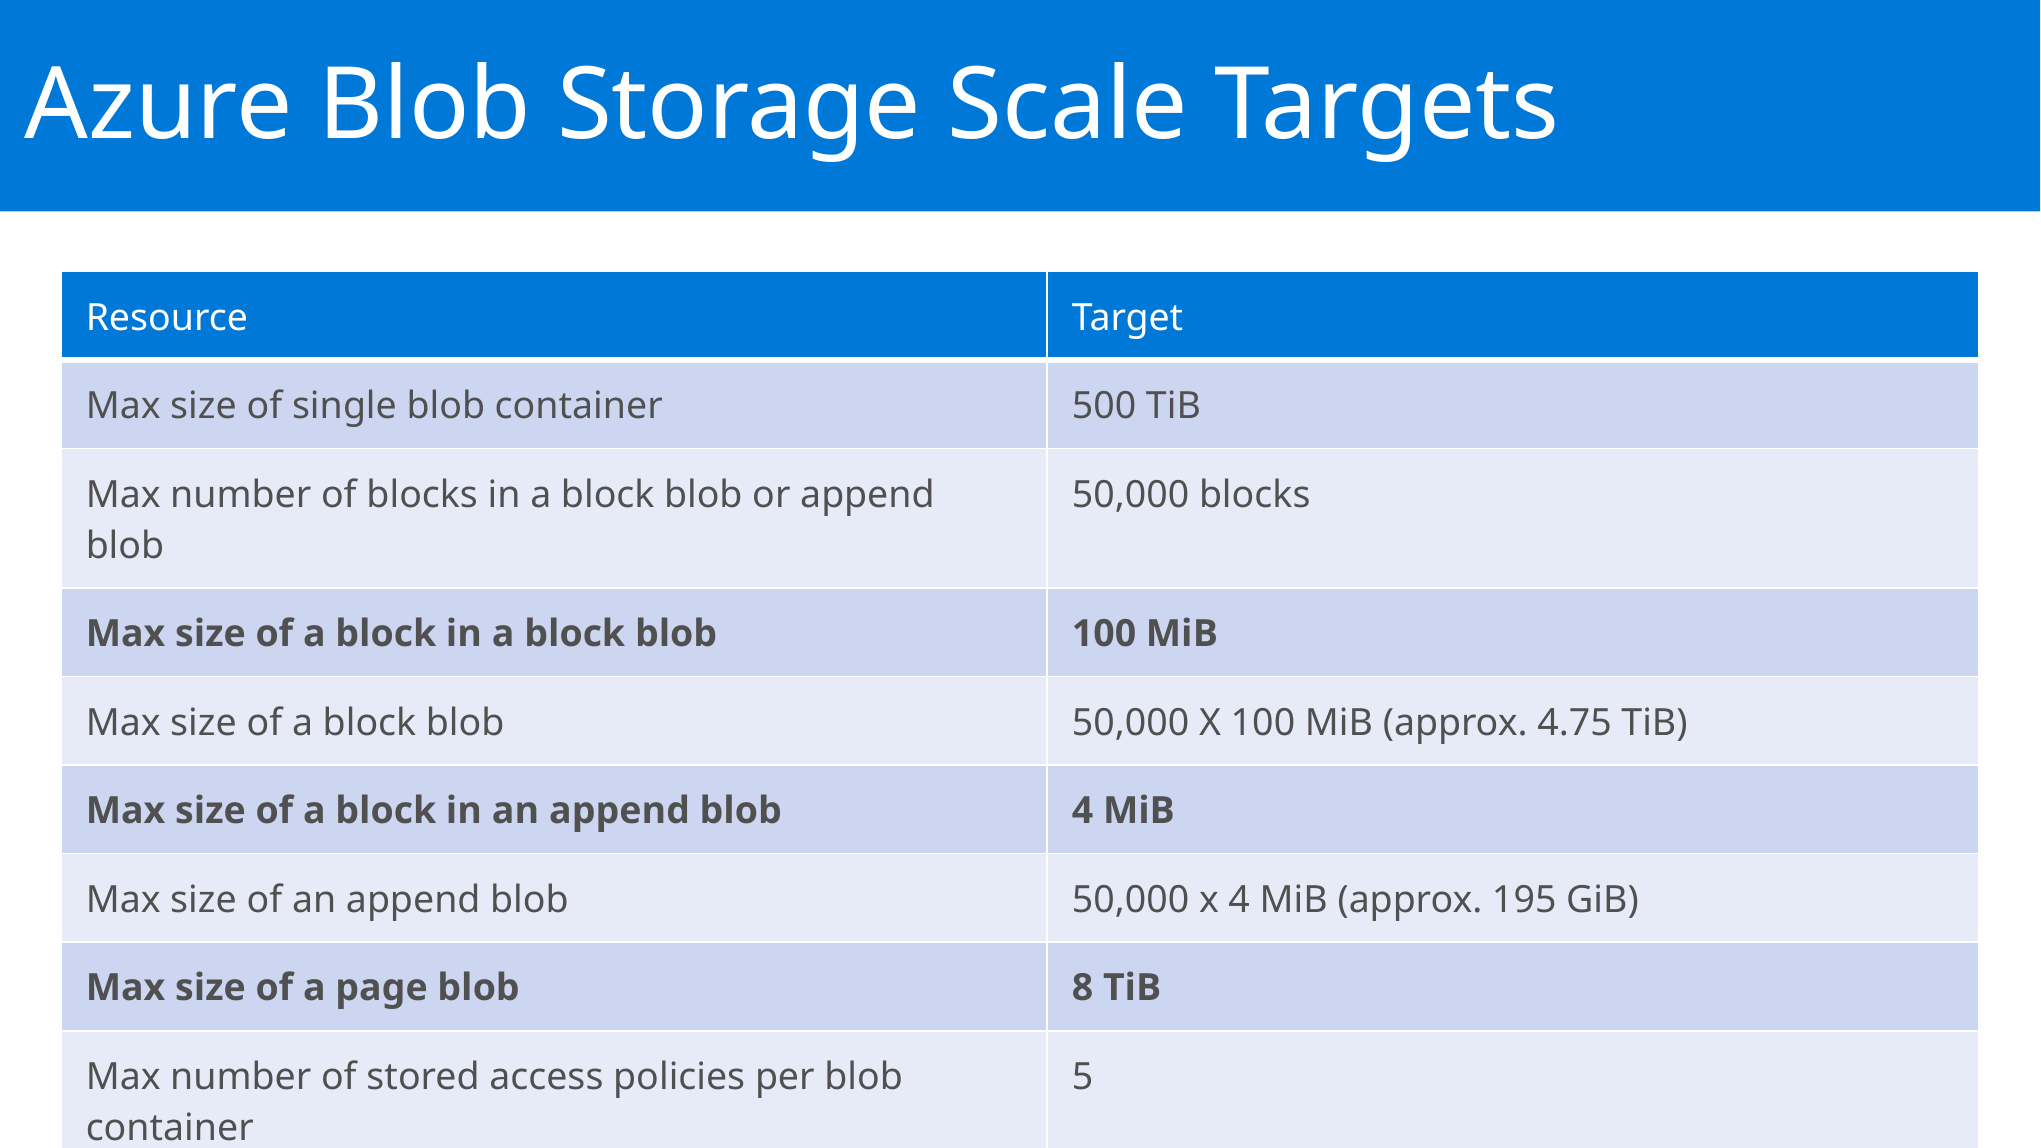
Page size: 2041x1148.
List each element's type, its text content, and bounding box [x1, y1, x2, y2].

table_cell 50,000 x 4 MiB (approx. 195 GiB) [1048, 854, 1978, 941]
table_cell 500 TiB [1048, 363, 1978, 448]
table_cell 100 MiB [1048, 589, 1978, 676]
table_cell 50,000 X 100 MiB (approx. 4.75 TiB) [1048, 677, 1978, 764]
table_cell 50,000 blocks [1048, 449, 1978, 587]
table_cell 5 [1048, 1032, 1978, 1148]
table_cell Max size of a page blob [62, 943, 1046, 1030]
table_header Resource [62, 272, 1046, 357]
table_cell Max size of a block blob [62, 677, 1046, 764]
text_box Azure Blob Storage Scale Targets [0, 0, 2041, 212]
table_cell Max number of stored access policies per blob container [62, 1032, 1046, 1148]
table_header Target [1048, 272, 1978, 357]
table_cell Max number of blocks in a block blob or append blob [62, 449, 1046, 587]
table_cell 4 MiB [1048, 766, 1978, 853]
table_cell Max size of single blob container [62, 363, 1046, 448]
table_cell 8 TiB [1048, 943, 1978, 1030]
table_cell Max size of a block in a block blob [62, 589, 1046, 676]
table_cell Max size of an append blob [62, 854, 1046, 941]
table_cell Max size of a block in an append blob [62, 766, 1046, 853]
